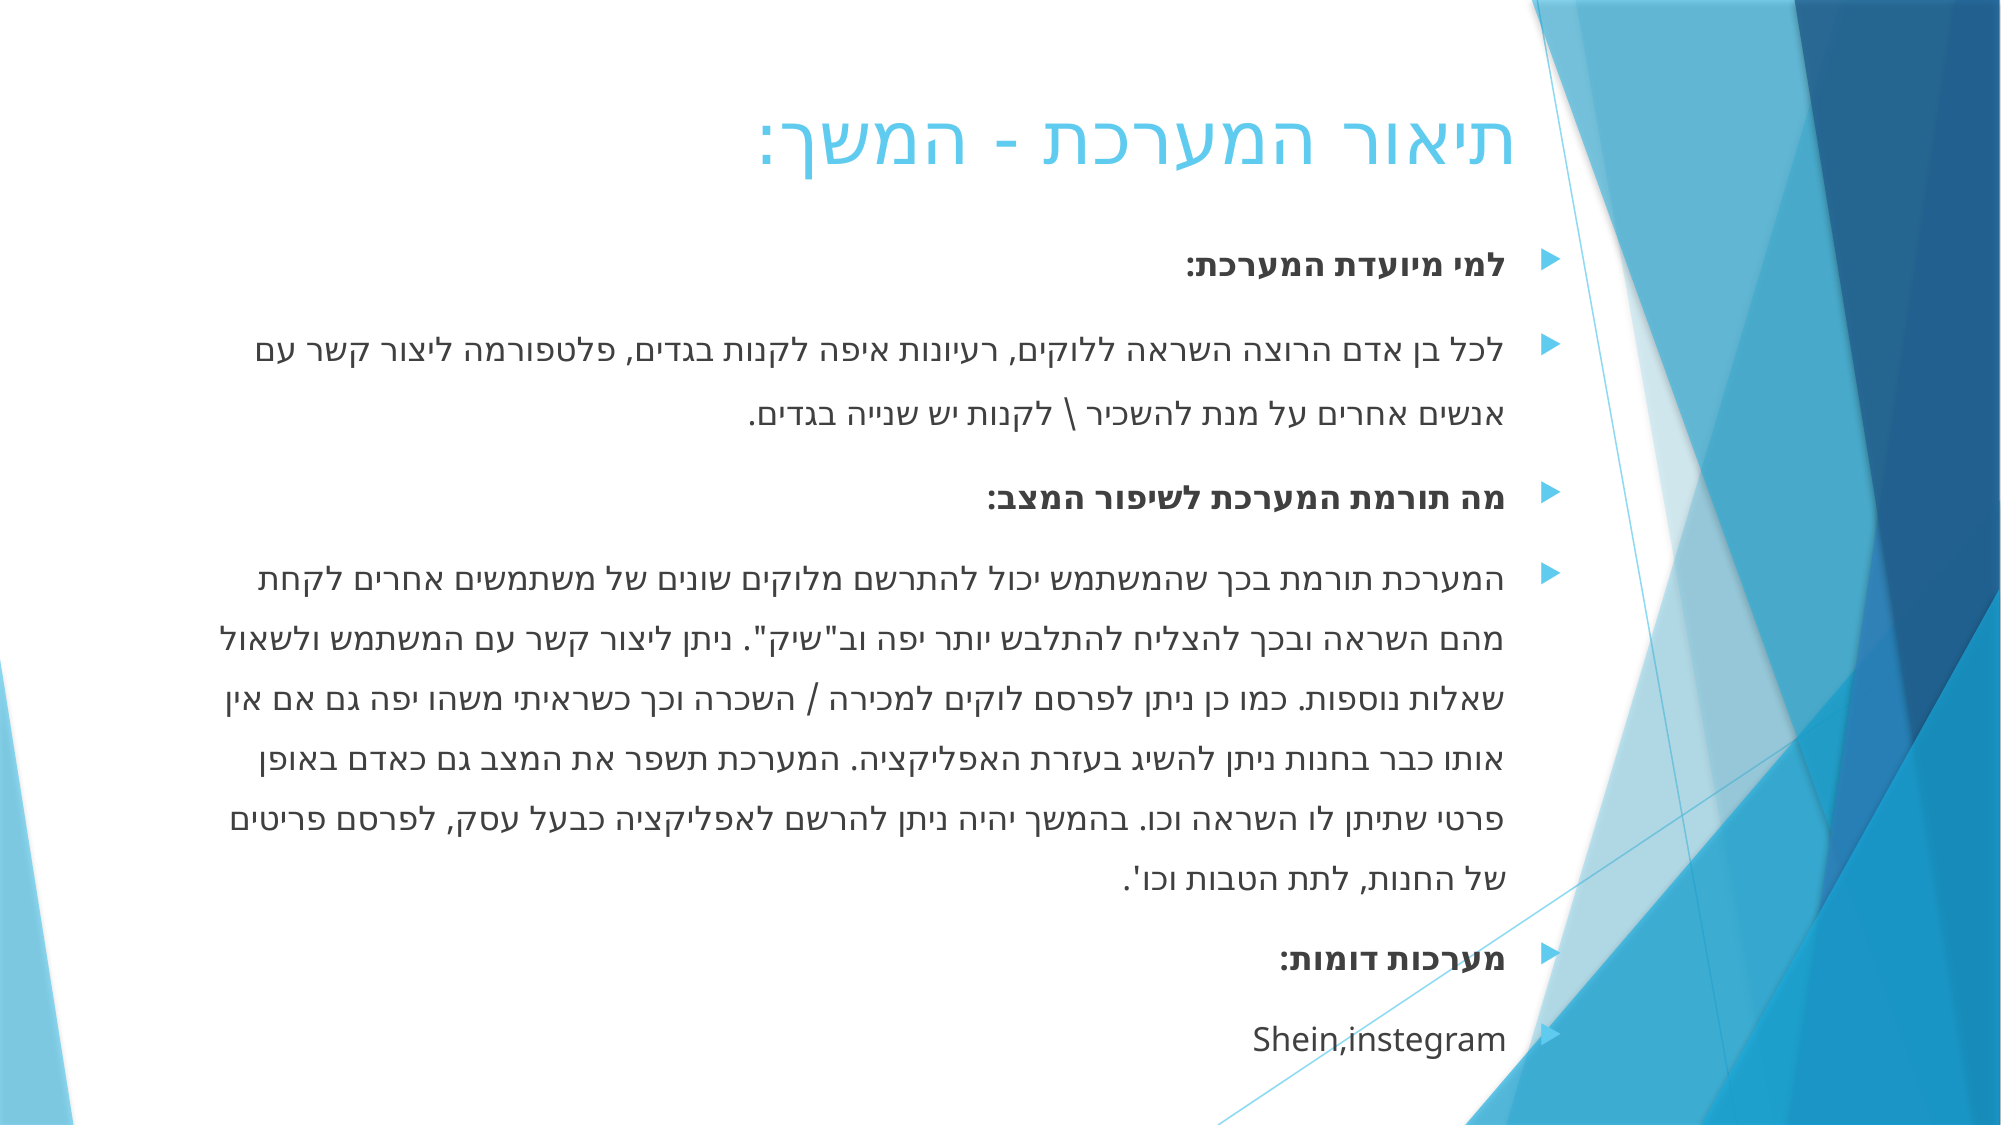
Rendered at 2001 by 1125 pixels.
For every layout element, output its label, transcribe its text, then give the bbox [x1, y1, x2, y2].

title תיאור המערכת - המשך: [737, 82, 1534, 212]
list למי מיועדת המערכת: לכל בן אדם הרוצה השראה ללוקים, רעיונות איפה לקנות בגדים, פלטפורמה ליצור קשר עם אנשים אחרים על מנת להשכיר \ לקנות יש שנייה בגדים. מה תורמת המערכת לשיפור המצב: המערכת תורמת בכך שהמשתמש יכול להתרשם מלוקים שונים של משתמשים אחרים לקחת מהם השראה ובכך להצליח להתלבש יותר יפה וב"שיק". ניתן ליצור קשר עם המשתמש ולשאול שאלות נוספות. כמו כן ניתן לפרסם לוקים למכירה / השכרה וכך כשראיתי משהו יפה גם אם אין אותו כבר בחנות ניתן להשיג בעזרת האפליקציה. המערכת תשפר את המצב גם כאדם באופן פרטי שתיתן לו השראה וכו. בהמשך יהיה ניתן להרשם לאפליקציה כבעל עסק, לפרסם פריטים של החנות, לתת הטבות וכו'. מערכות דומות: Shein,instegram [168, 211, 1579, 1125]
